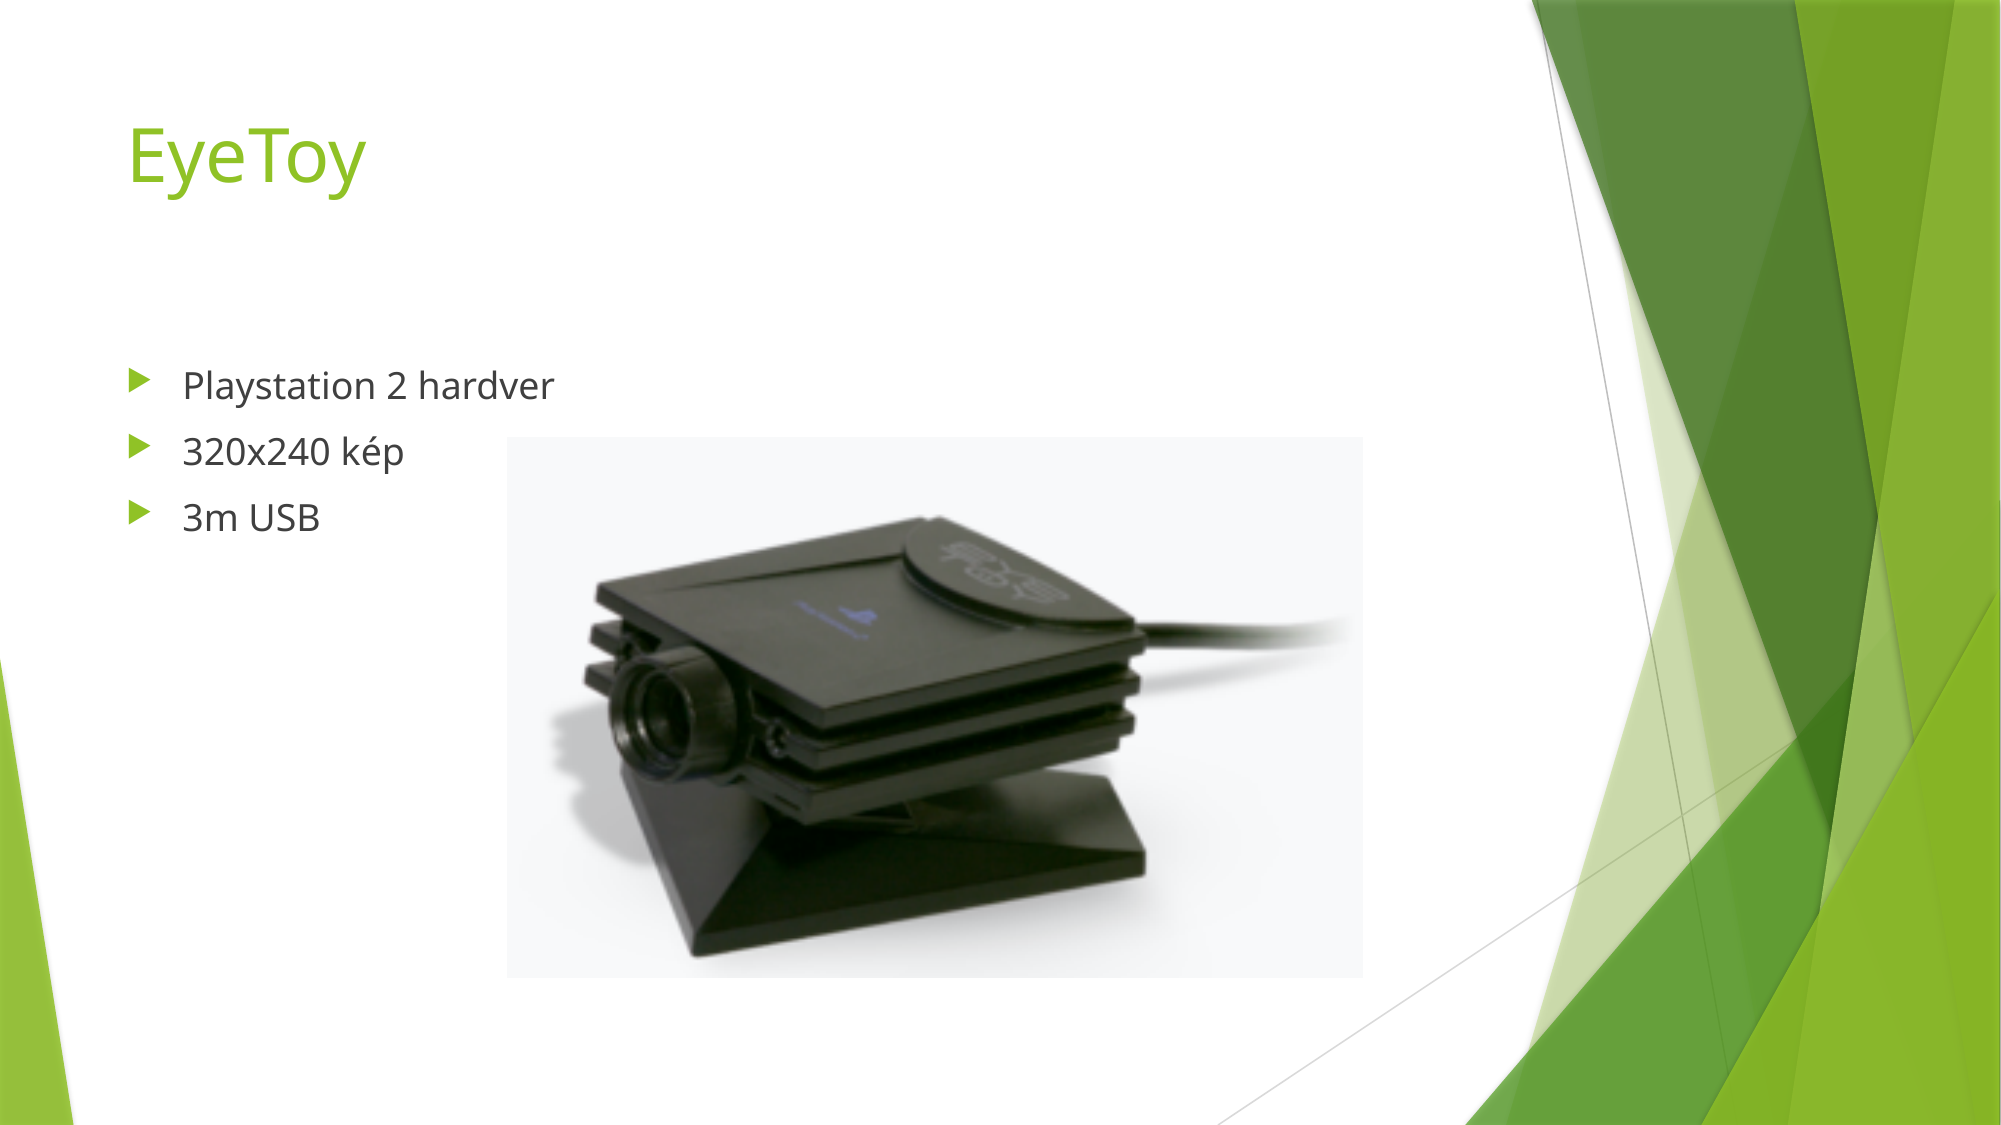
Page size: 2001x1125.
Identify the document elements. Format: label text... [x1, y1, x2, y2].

list Playstation 2 hardver 320x240 kép 3m USB [111, 354, 1522, 992]
picture [507, 437, 1364, 979]
title EyeToy [111, 99, 1522, 317]
